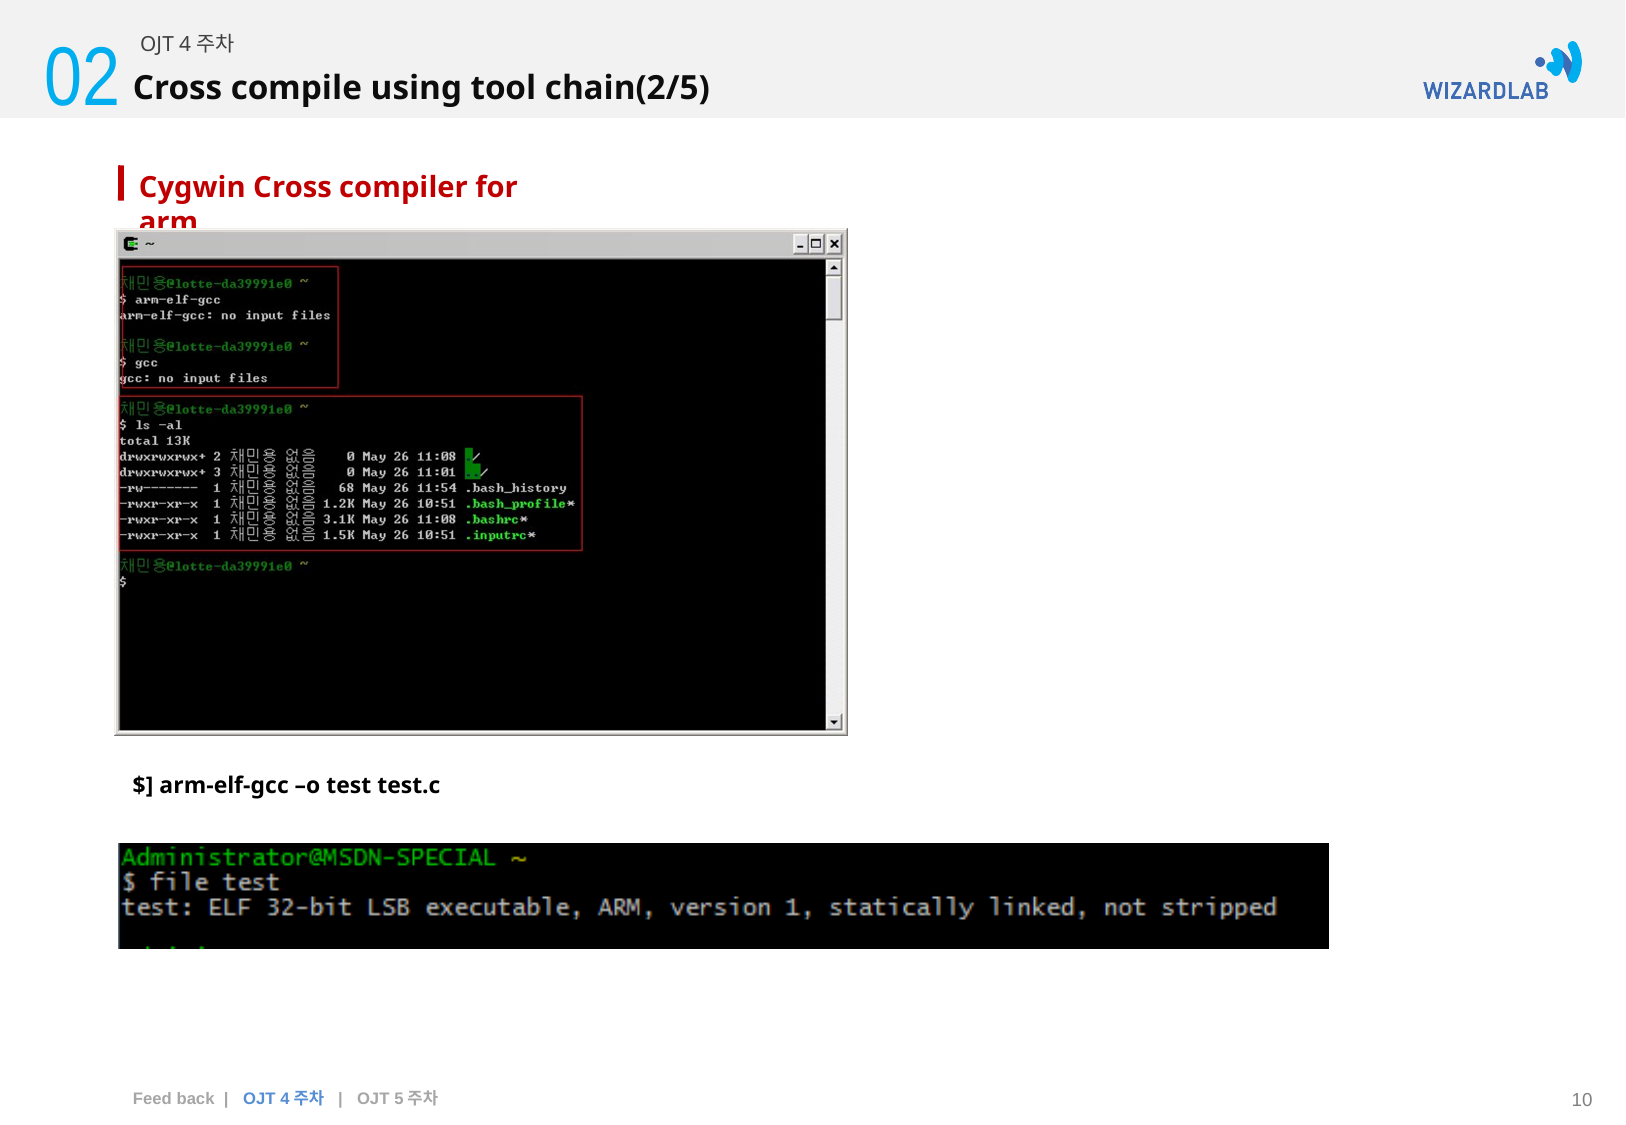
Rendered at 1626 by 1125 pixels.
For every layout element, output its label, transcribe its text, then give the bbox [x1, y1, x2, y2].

text_box $] arm-elf-gcc –o test test.c [117, 763, 456, 806]
picture [1576, 41, 1582, 52]
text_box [117, 165, 597, 210]
picture [1577, 72, 1582, 83]
picture [117, 842, 1330, 949]
text_box Feed back | OJT 4주차 | OJT 5주차 [118, 1080, 1625, 1116]
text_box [29, 11, 1005, 134]
picture [1423, 41, 1571, 99]
picture [113, 228, 848, 736]
